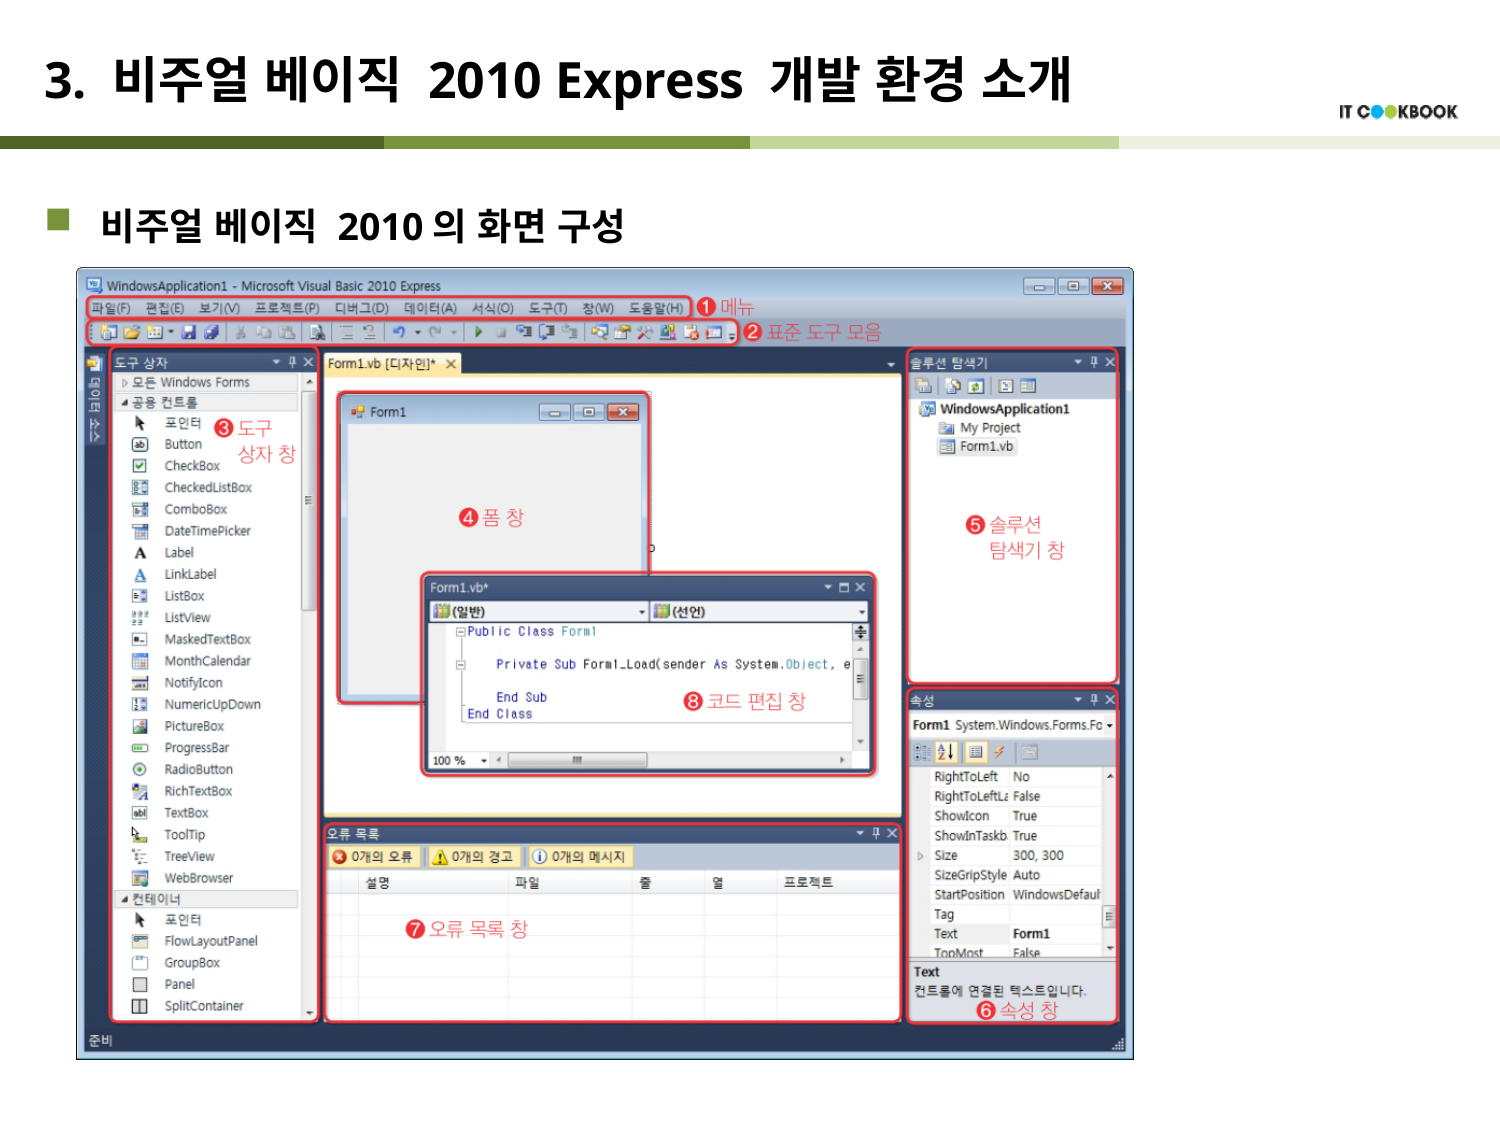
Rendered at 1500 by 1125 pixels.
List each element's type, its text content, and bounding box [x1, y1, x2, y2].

list 비주얼 베이직 2010의 화면 구성 [29, 172, 1459, 1095]
picture [76, 266, 1135, 1060]
picture [1340, 105, 1459, 120]
title 3. 비주얼 베이직 2010 Express 개발 환경 소개 [29, 32, 1312, 124]
